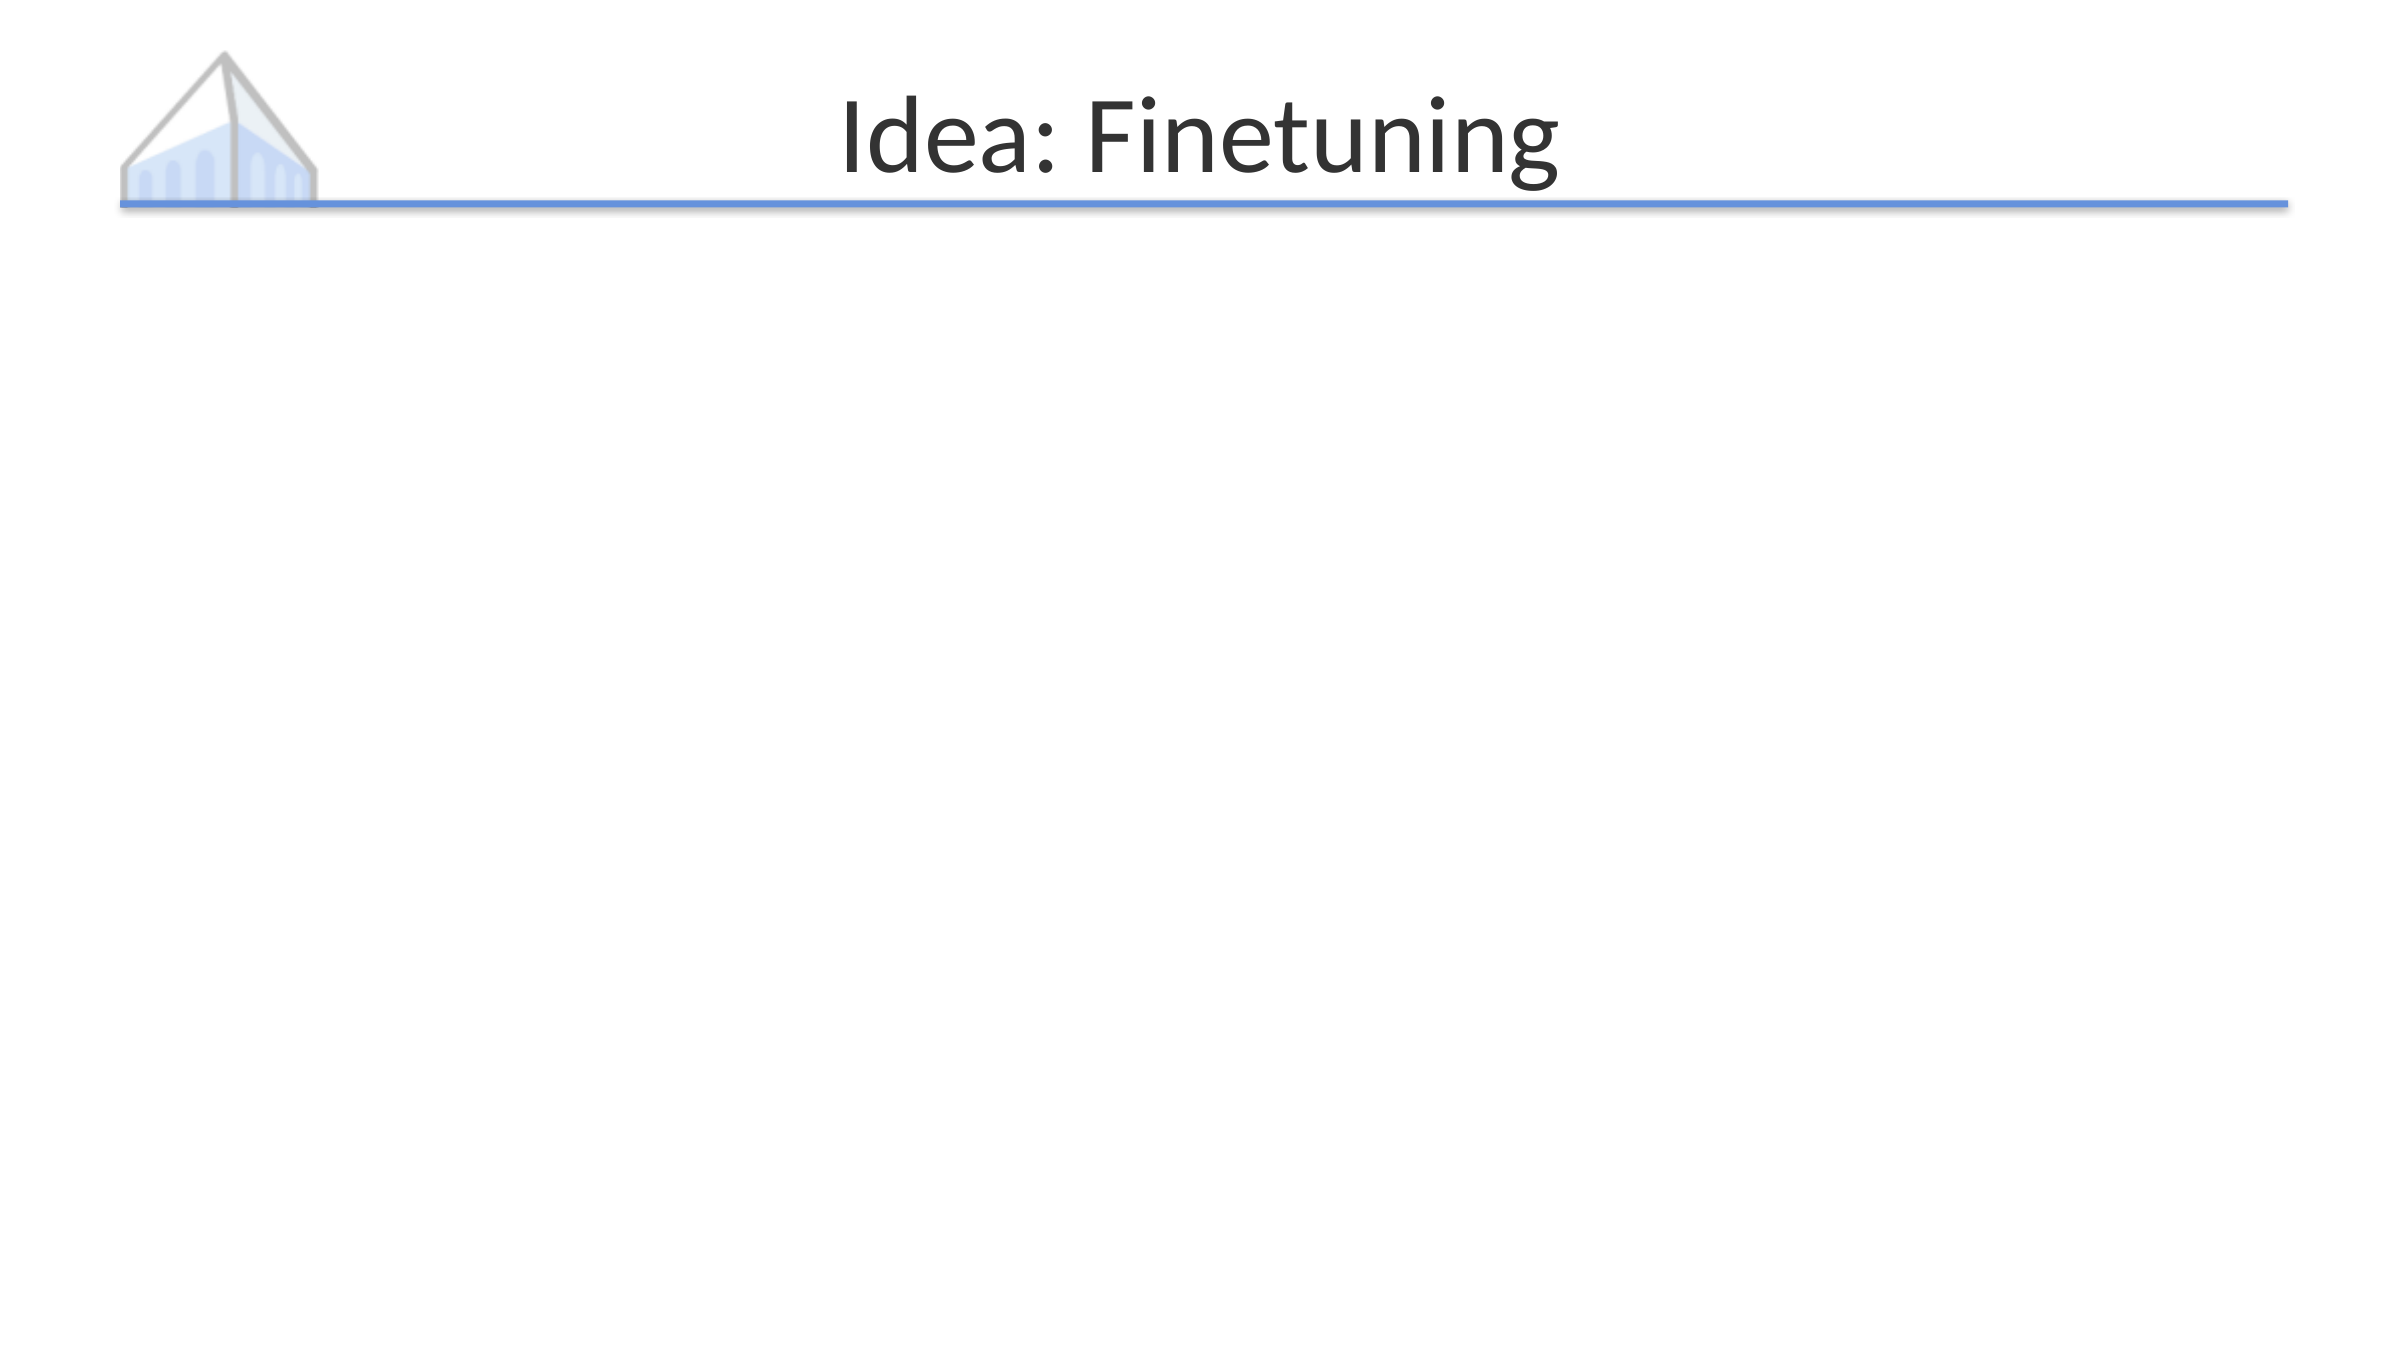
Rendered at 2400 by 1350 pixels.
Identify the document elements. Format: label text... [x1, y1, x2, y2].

title Idea: Finetuning [0, 28, 2400, 228]
